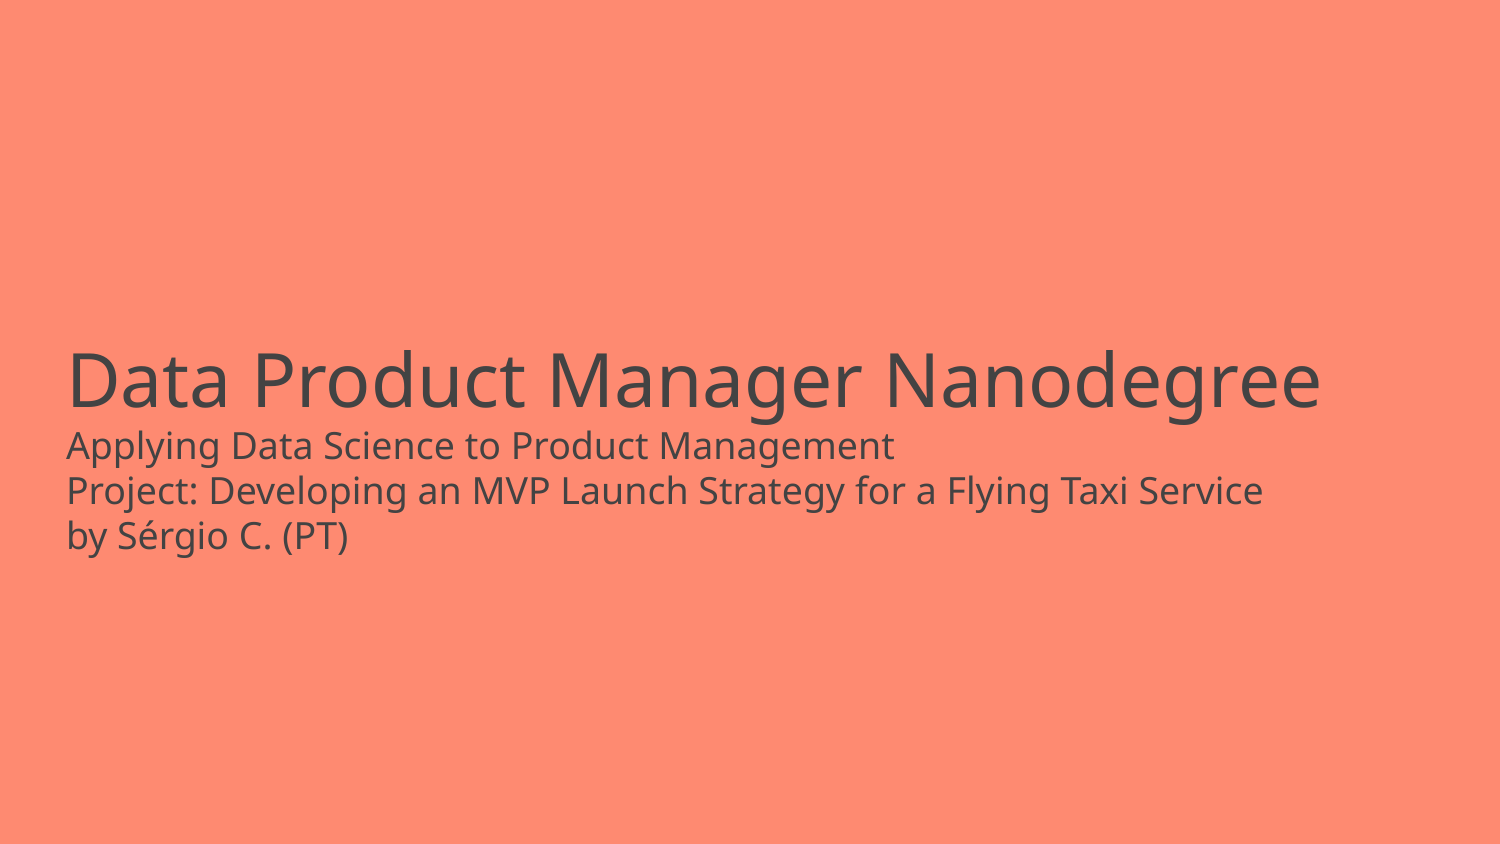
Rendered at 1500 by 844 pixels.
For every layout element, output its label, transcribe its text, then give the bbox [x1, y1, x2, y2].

title Data Product Manager Nanodegree Applying Data Science to Product Management Project: Developing an MVP Launch Strategy for a Flying Taxi Service by Sérgio C. (PT) [51, 317, 1449, 527]
